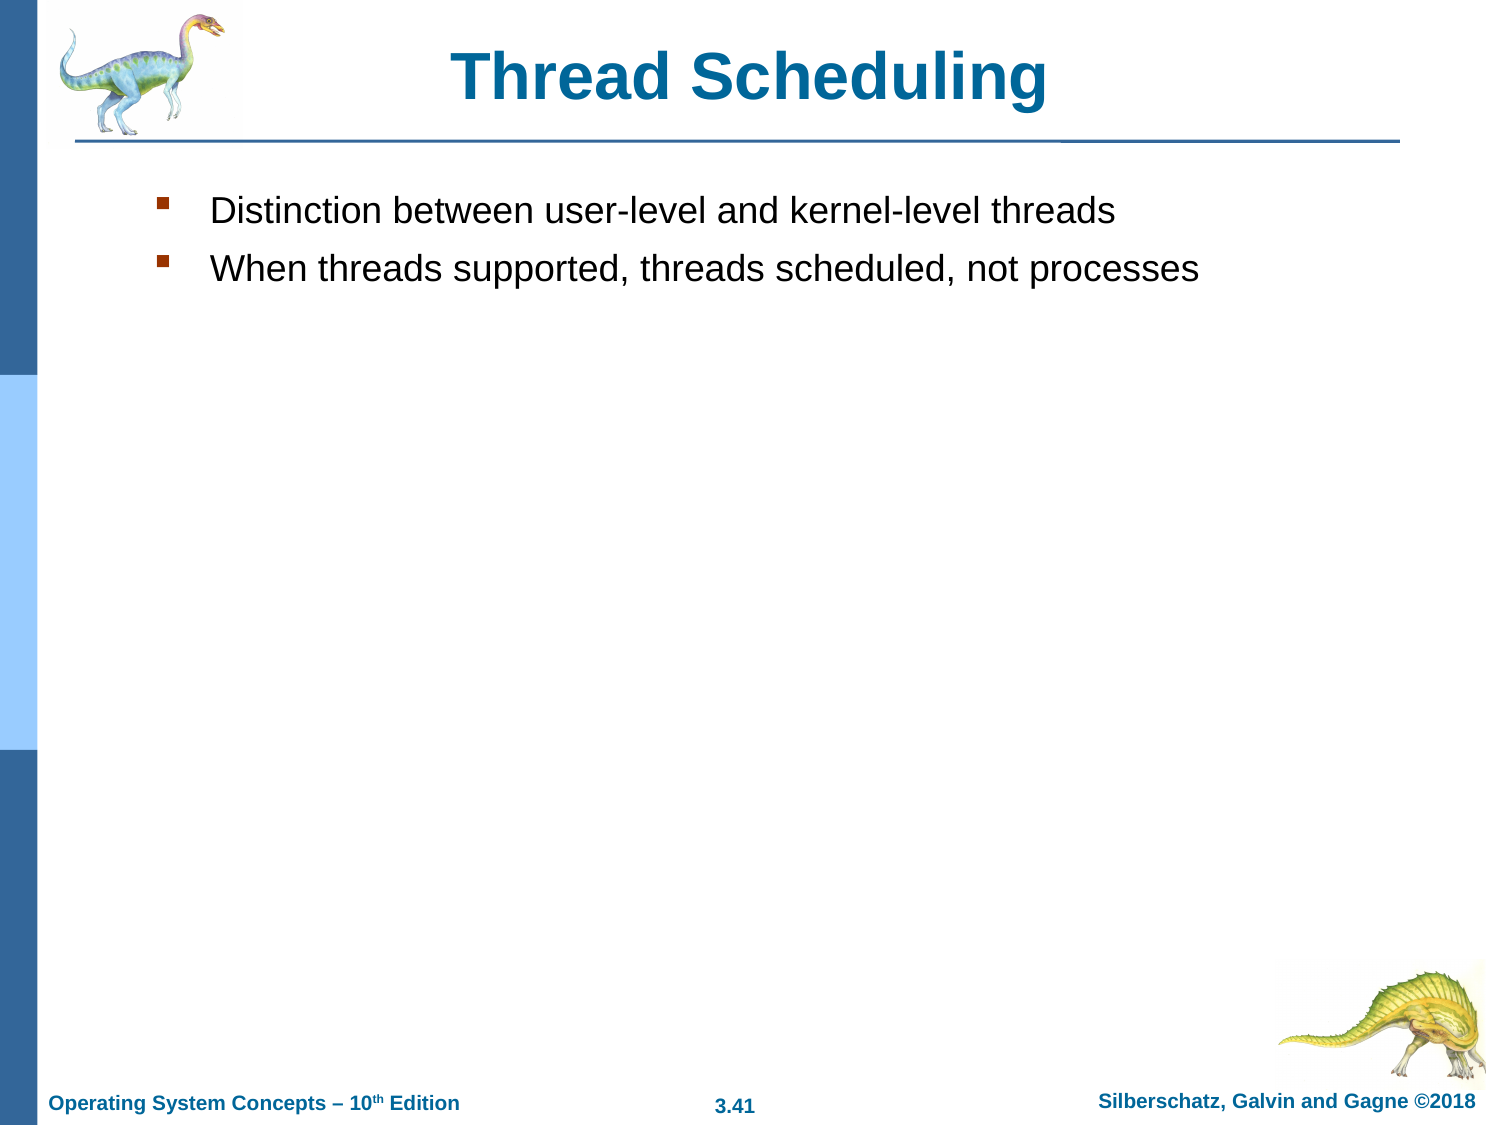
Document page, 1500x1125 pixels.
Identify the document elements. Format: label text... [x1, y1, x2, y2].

list Distinction between user-level and kernel-level threads When threads supported, threads scheduled, not processes [138, 178, 1396, 764]
picture [46, 0, 243, 149]
title Thread Scheduling [75, 18, 1425, 121]
picture [1275, 959, 1486, 1090]
